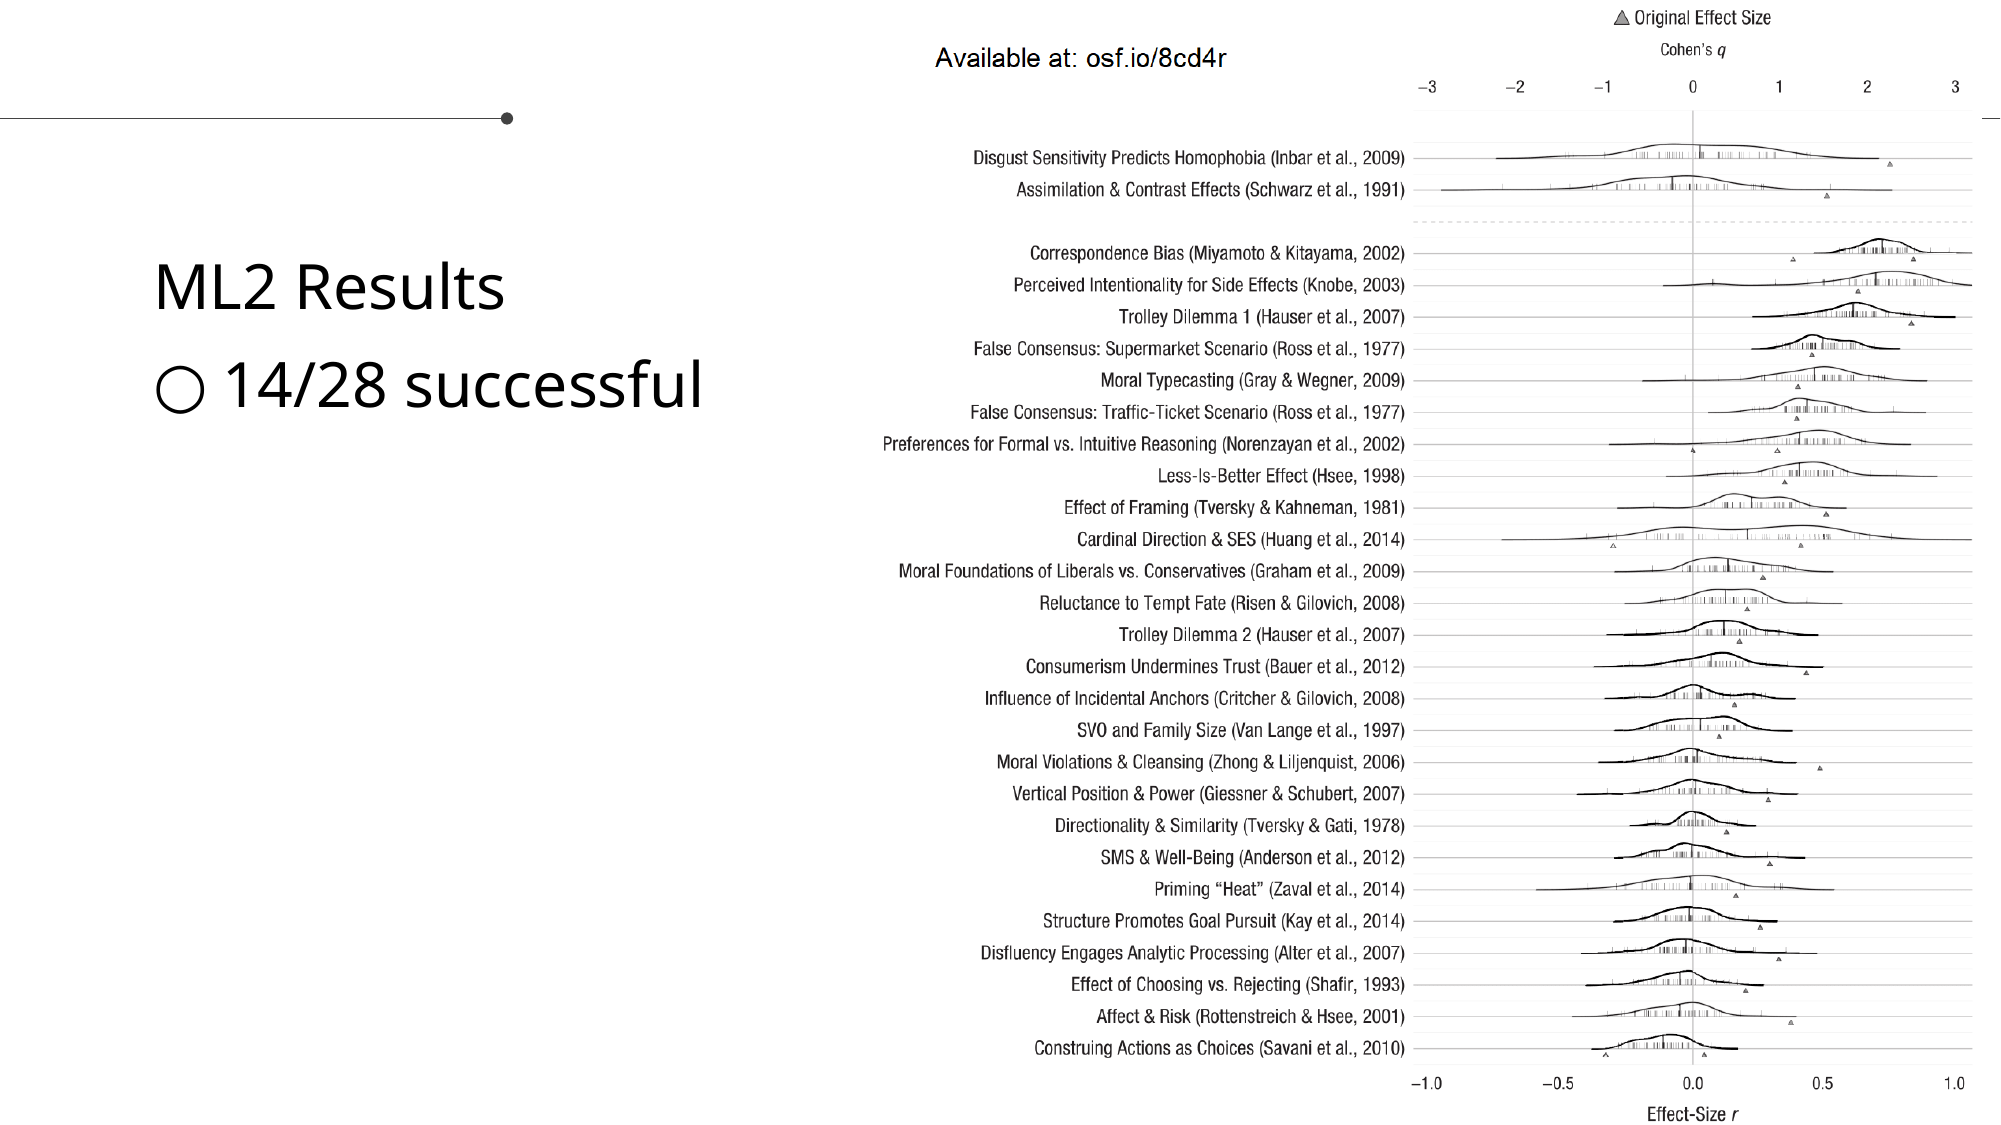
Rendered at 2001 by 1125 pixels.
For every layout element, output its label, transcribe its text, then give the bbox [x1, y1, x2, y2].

picture [877, 0, 1983, 1125]
list ML2 Results 14/28 successful [132, 220, 872, 973]
